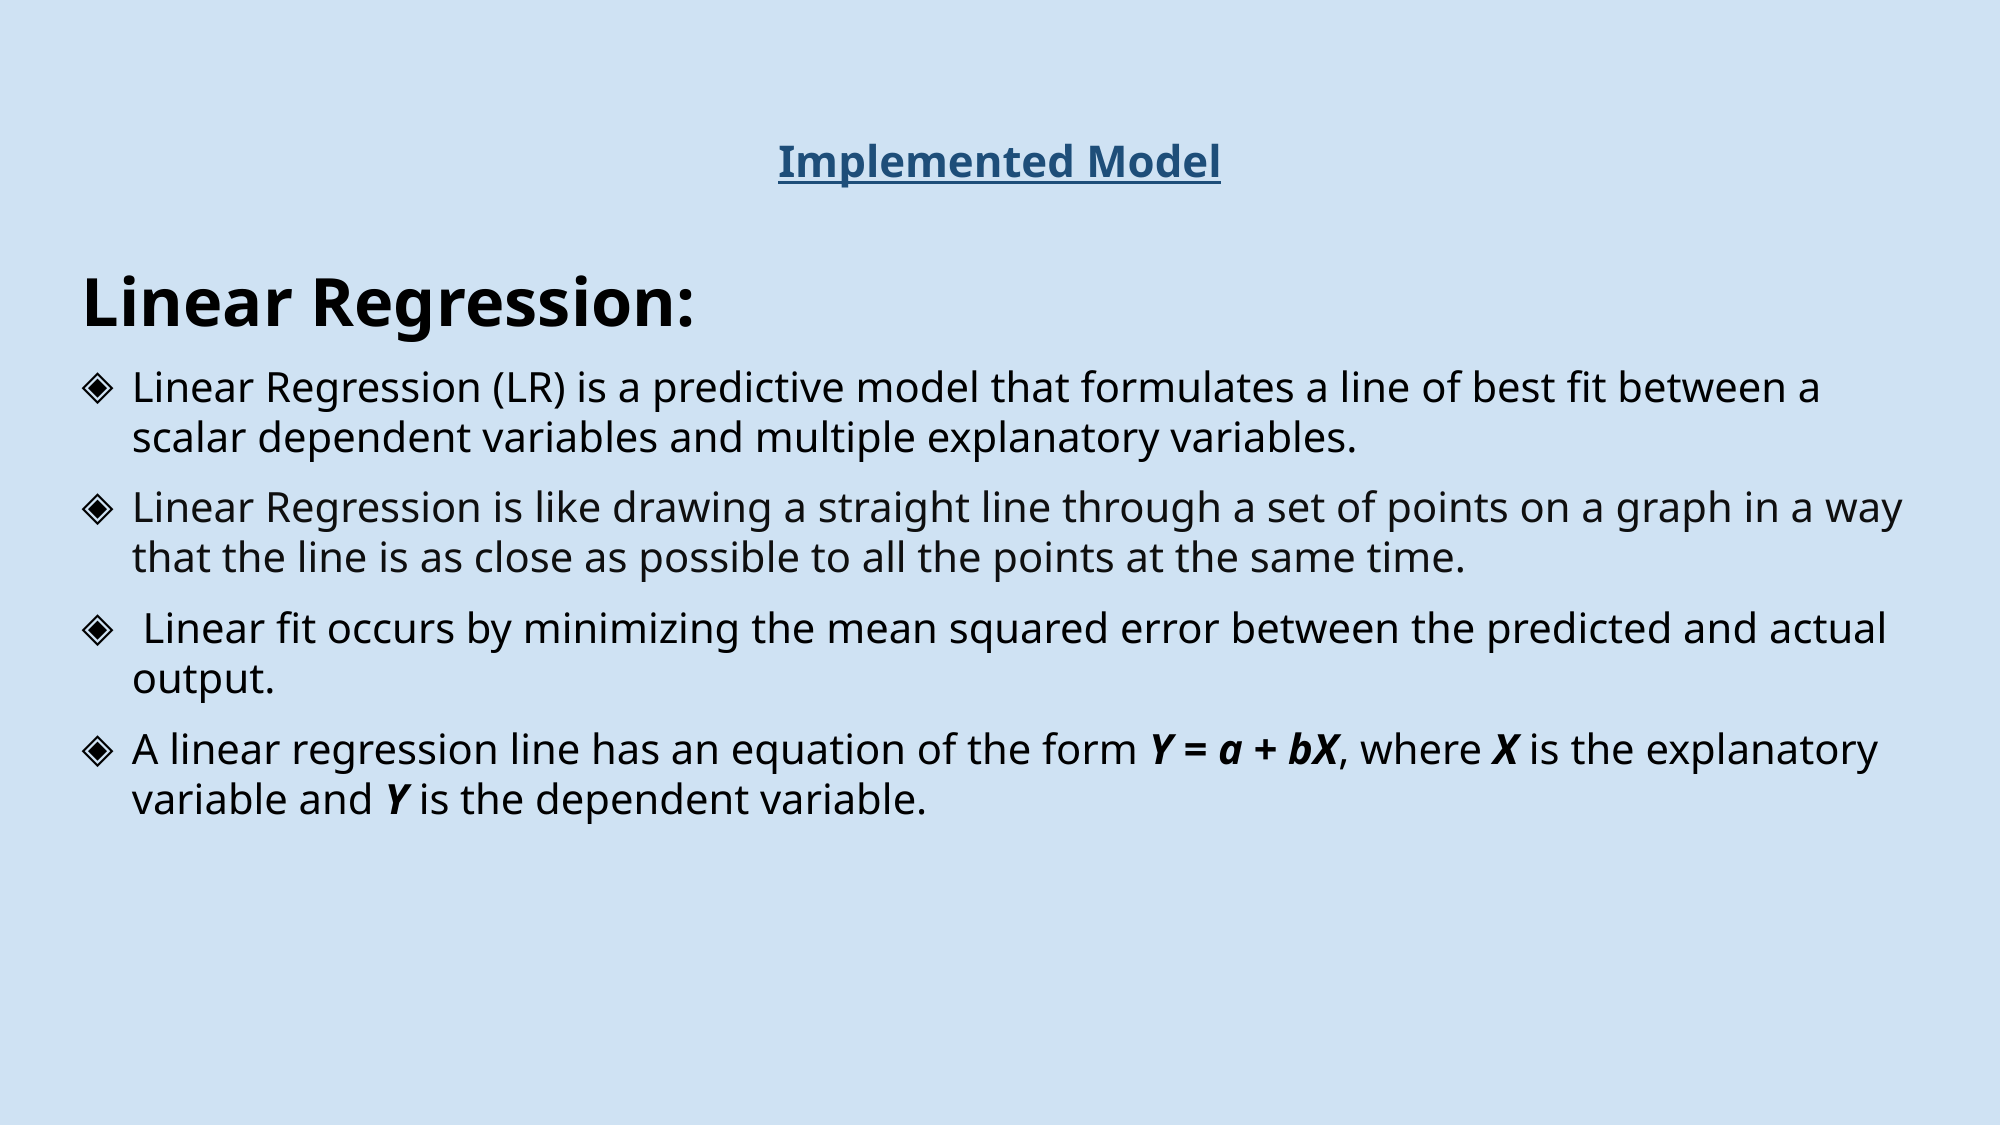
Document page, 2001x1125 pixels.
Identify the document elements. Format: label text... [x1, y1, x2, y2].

list Linear Regression: Linear Regression (LR) is a predictive model that formulates a line of best fit between a scalar dependent variables and multiple explanatory variables. Linear Regression is like drawing a straight line through a set of points on a graph in a way that the line is as close as possible to all the points at the same time. Linear fit occurs by minimizing the mean squared error between the predicted and actual output. A linear regression line has an equation of the form Y = a + bX, where X is the explanatory variable and Y is the dependent variable. [67, 251, 1933, 1000]
title Implemented Model [67, 96, 1933, 224]
